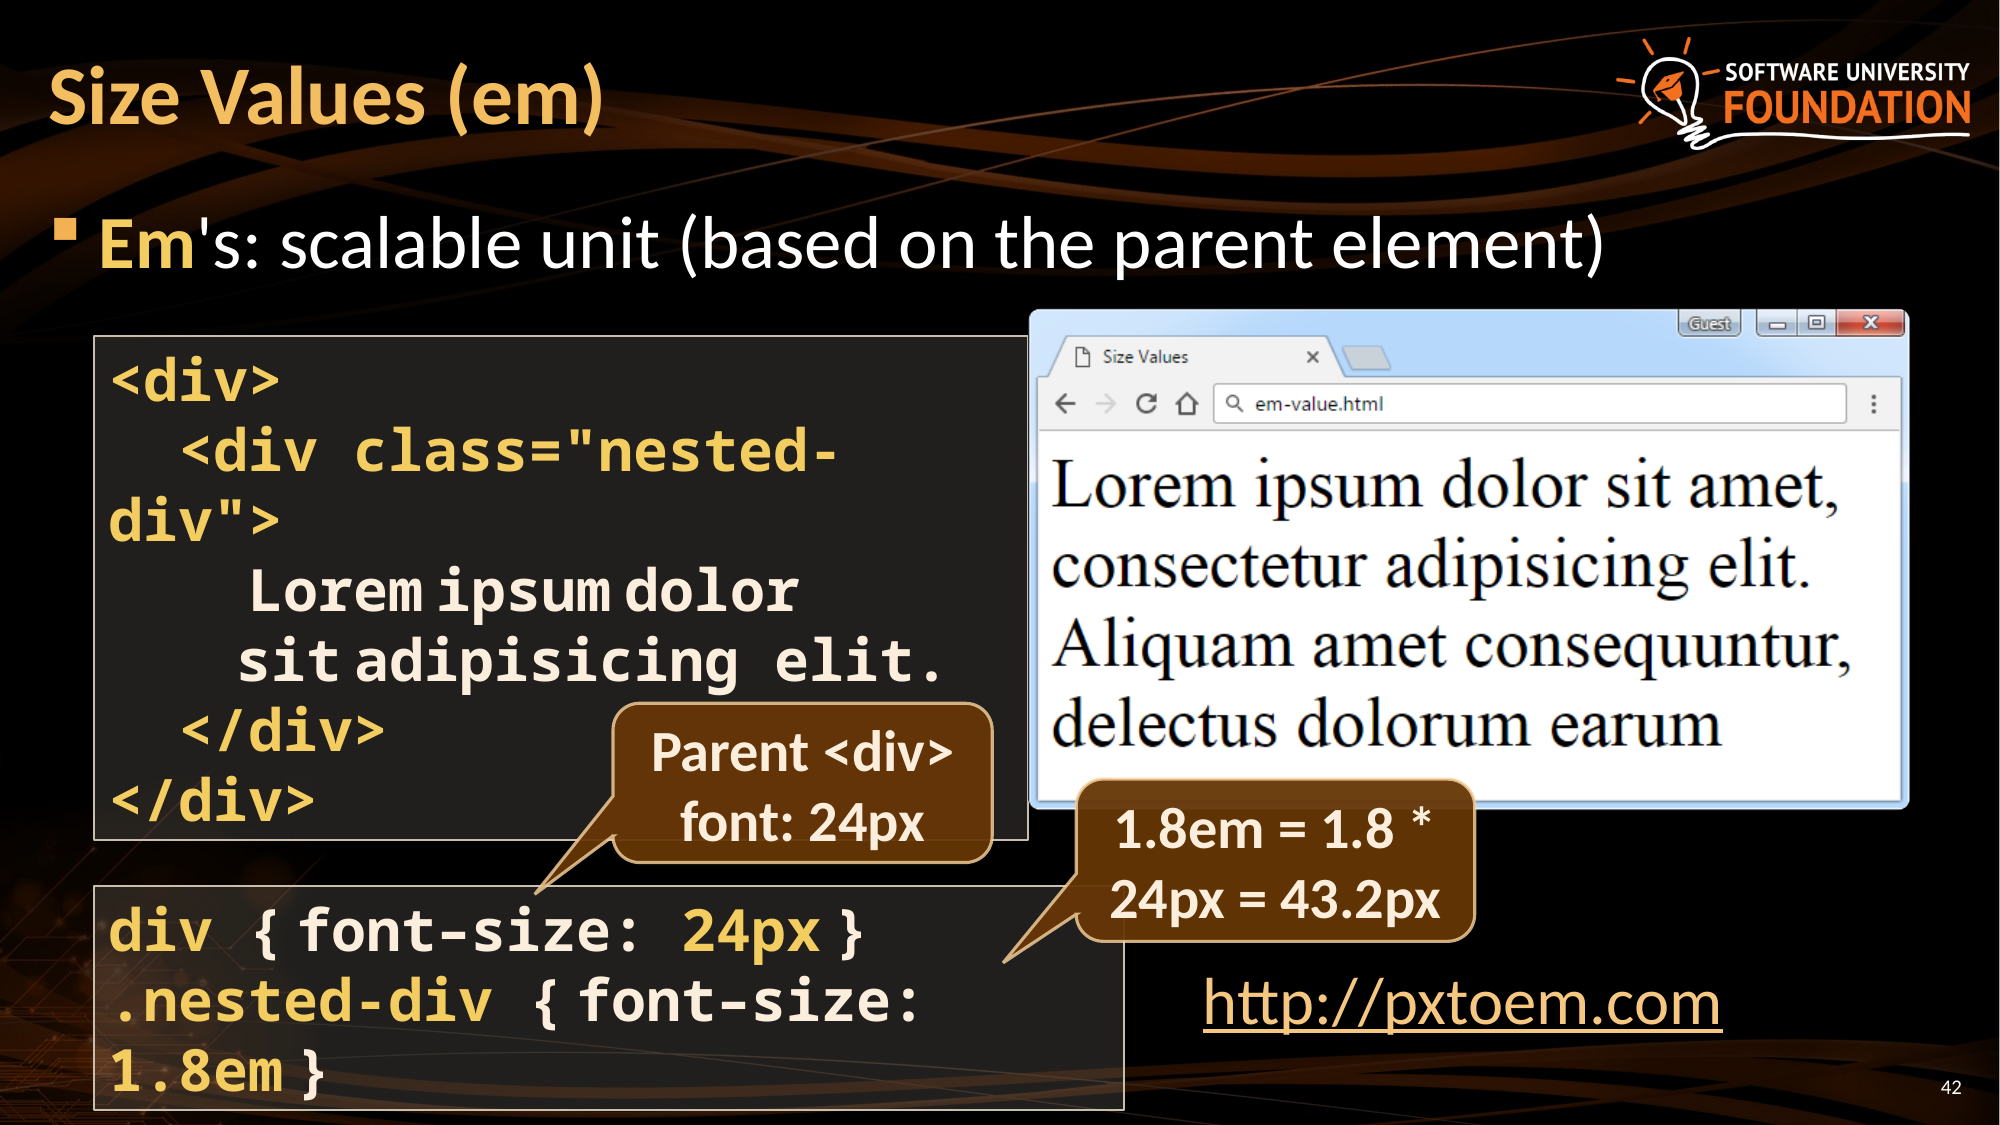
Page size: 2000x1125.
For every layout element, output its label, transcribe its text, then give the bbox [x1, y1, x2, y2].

list Em's: scalable unit (based on the parent element) [31, 182, 1813, 282]
picture [0, 0, 2000, 1125]
text_box div { font–size: 24px } .nested-div { font–size: 1.8em } [93, 885, 1125, 1111]
text_box 1.8em = 1.8 * 24px = 43.2px [1002, 811, 1476, 964]
slide_number 42 [1897, 1070, 1968, 1103]
text_box Parent <div> font: 24px [533, 702, 994, 896]
text_box <div> <div class="nested-div"> Lorem ipsum dolor sit adipisicing elit. </div> </div> [93, 335, 1028, 841]
text_box http://pxtoem.com [1185, 948, 1933, 1047]
title Size Values (em) [30, 6, 1602, 189]
